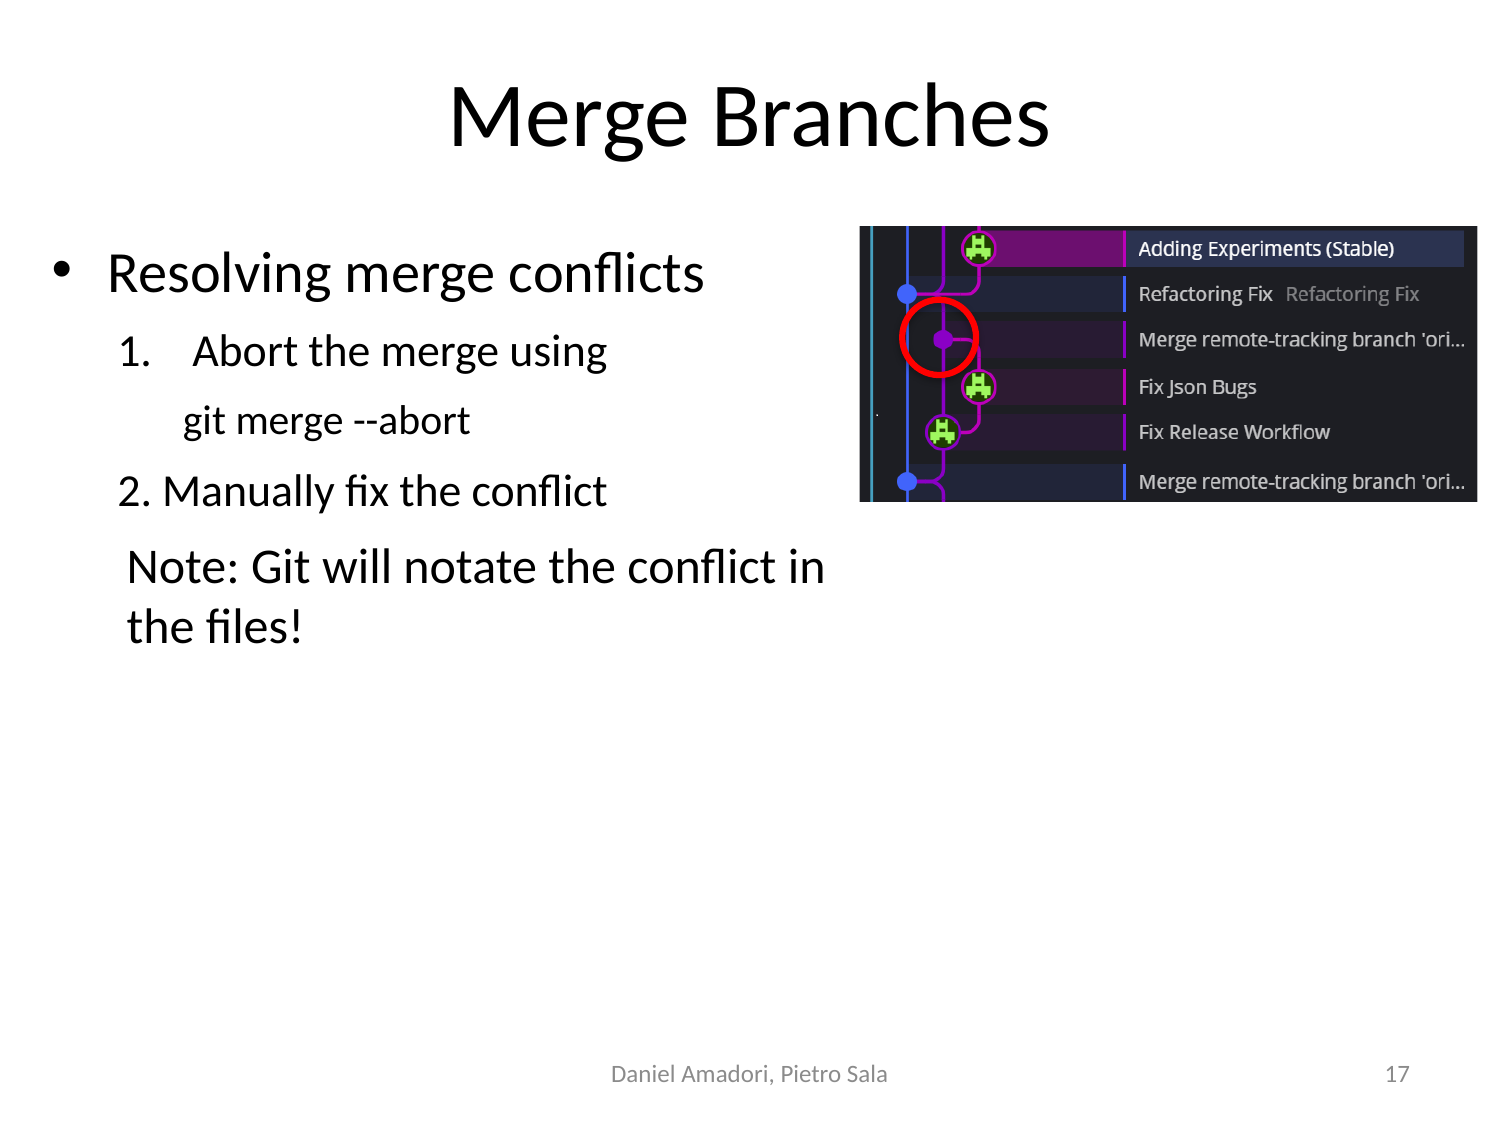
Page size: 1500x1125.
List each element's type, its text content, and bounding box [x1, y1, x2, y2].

footer Daniel Amadori, Pietro Sala [512, 1042, 988, 1103]
slide_number 17 [1074, 1042, 1425, 1103]
picture [859, 226, 1478, 502]
list Resolving merge conflicts Abort the merge using git merge --abort 2. Manually fix the conflict Note: Git will notate the conflict in the files! [36, 226, 860, 688]
title Merge Branches [75, 15, 1425, 204]
